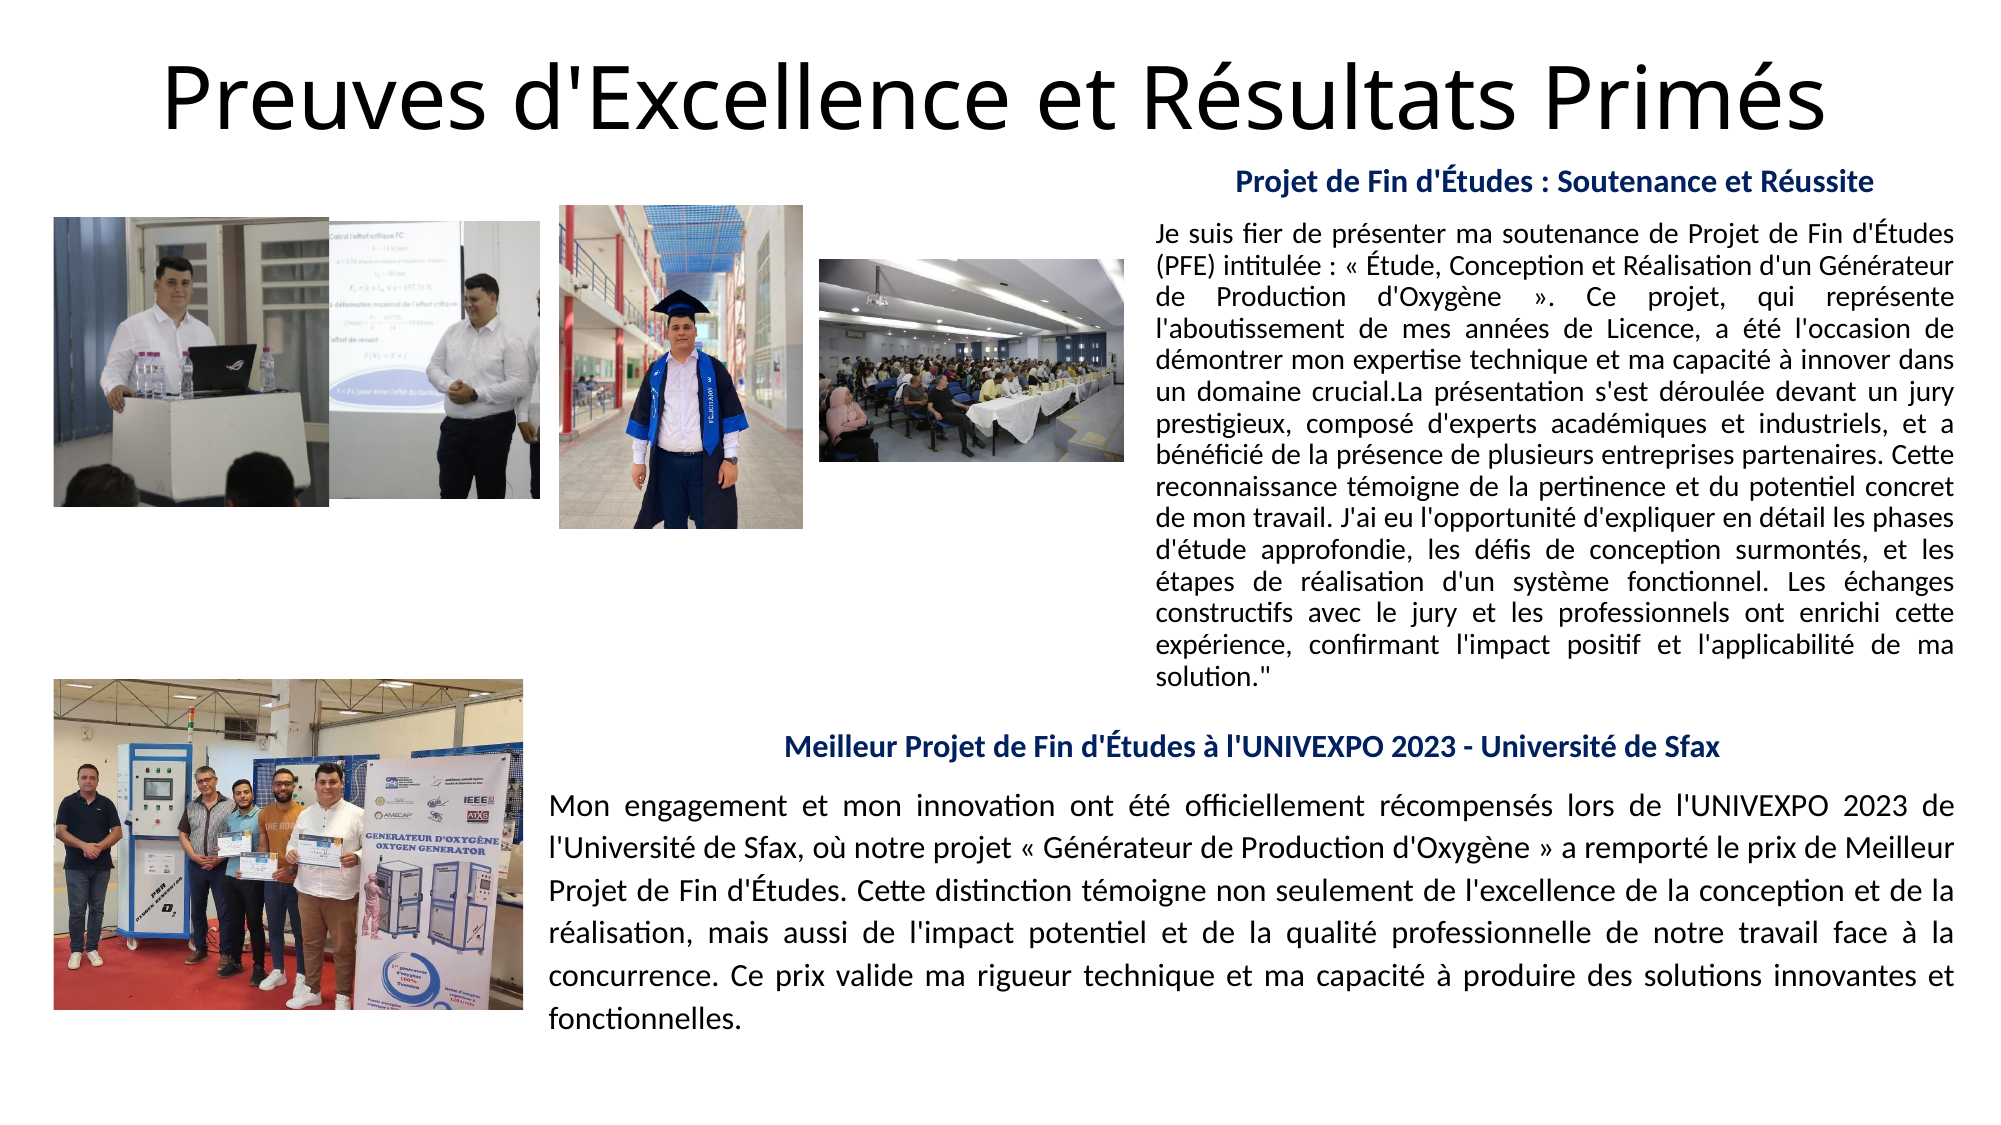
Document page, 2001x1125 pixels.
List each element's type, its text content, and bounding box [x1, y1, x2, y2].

picture [53, 679, 524, 1010]
picture [53, 217, 540, 507]
text_box Meilleur Projet de Fin d'Études à l'UNIVEXPO 2023 - Université de Sfax Mon engagement et mon innovation ont été officiellement récompensés lors de l'UNIVEXPO 2023 de l'Université de Sfax, où notre projet « Générateur de Production d'Oxygène » a remporté le prix de Meilleur Projet de Fin d'Études. Cette distinction témoigne non seulement de l'excellence de la conception et de la réalisation, mais aussi de l'impact potentiel et de la qualité professionnelle de notre travail face à la concurrence. Ce prix valide ma rigueur technique et ma capacité à produire des solutions innovantes et fonctionnelles. [533, 727, 1971, 1046]
picture [819, 259, 1124, 462]
title Preuves d'Excellence et Résultats Primés [132, 45, 1858, 157]
list Projet de Fin d'Études : Soutenance et Réussite Je suis fier de présenter ma soutenance de Projet de Fin d'Études (PFE) intitulée : « Étude, Conception et Réalisation d'un Générateur de Production d'Oxygène ». Ce projet, qui représente l'aboutissement de mes années de Licence, a été l'occasion de démontrer mon expertise technique et ma capacité à innover dans un domaine crucial.La présentation s'est déroulée devant un jury prestigieux, composé d'experts académiques et industriels, et a bénéficié de la présence de plusieurs entreprises partenaires. Cette reconnaissance témoigne de la pertinence et du potentiel concret de mon travail. J'ai eu l'opportunité d'expliquer en détail les phases d'étude approfondie, les défis de conception surmontés, et les étapes de réalisation d'un système fonctionnel. Les échanges constructifs avec le jury et les professionnels ont enrichi cette expérience, confirmant l'impact positif et l'applicabilité de ma solution." [1140, 157, 1971, 715]
picture [559, 205, 803, 529]
